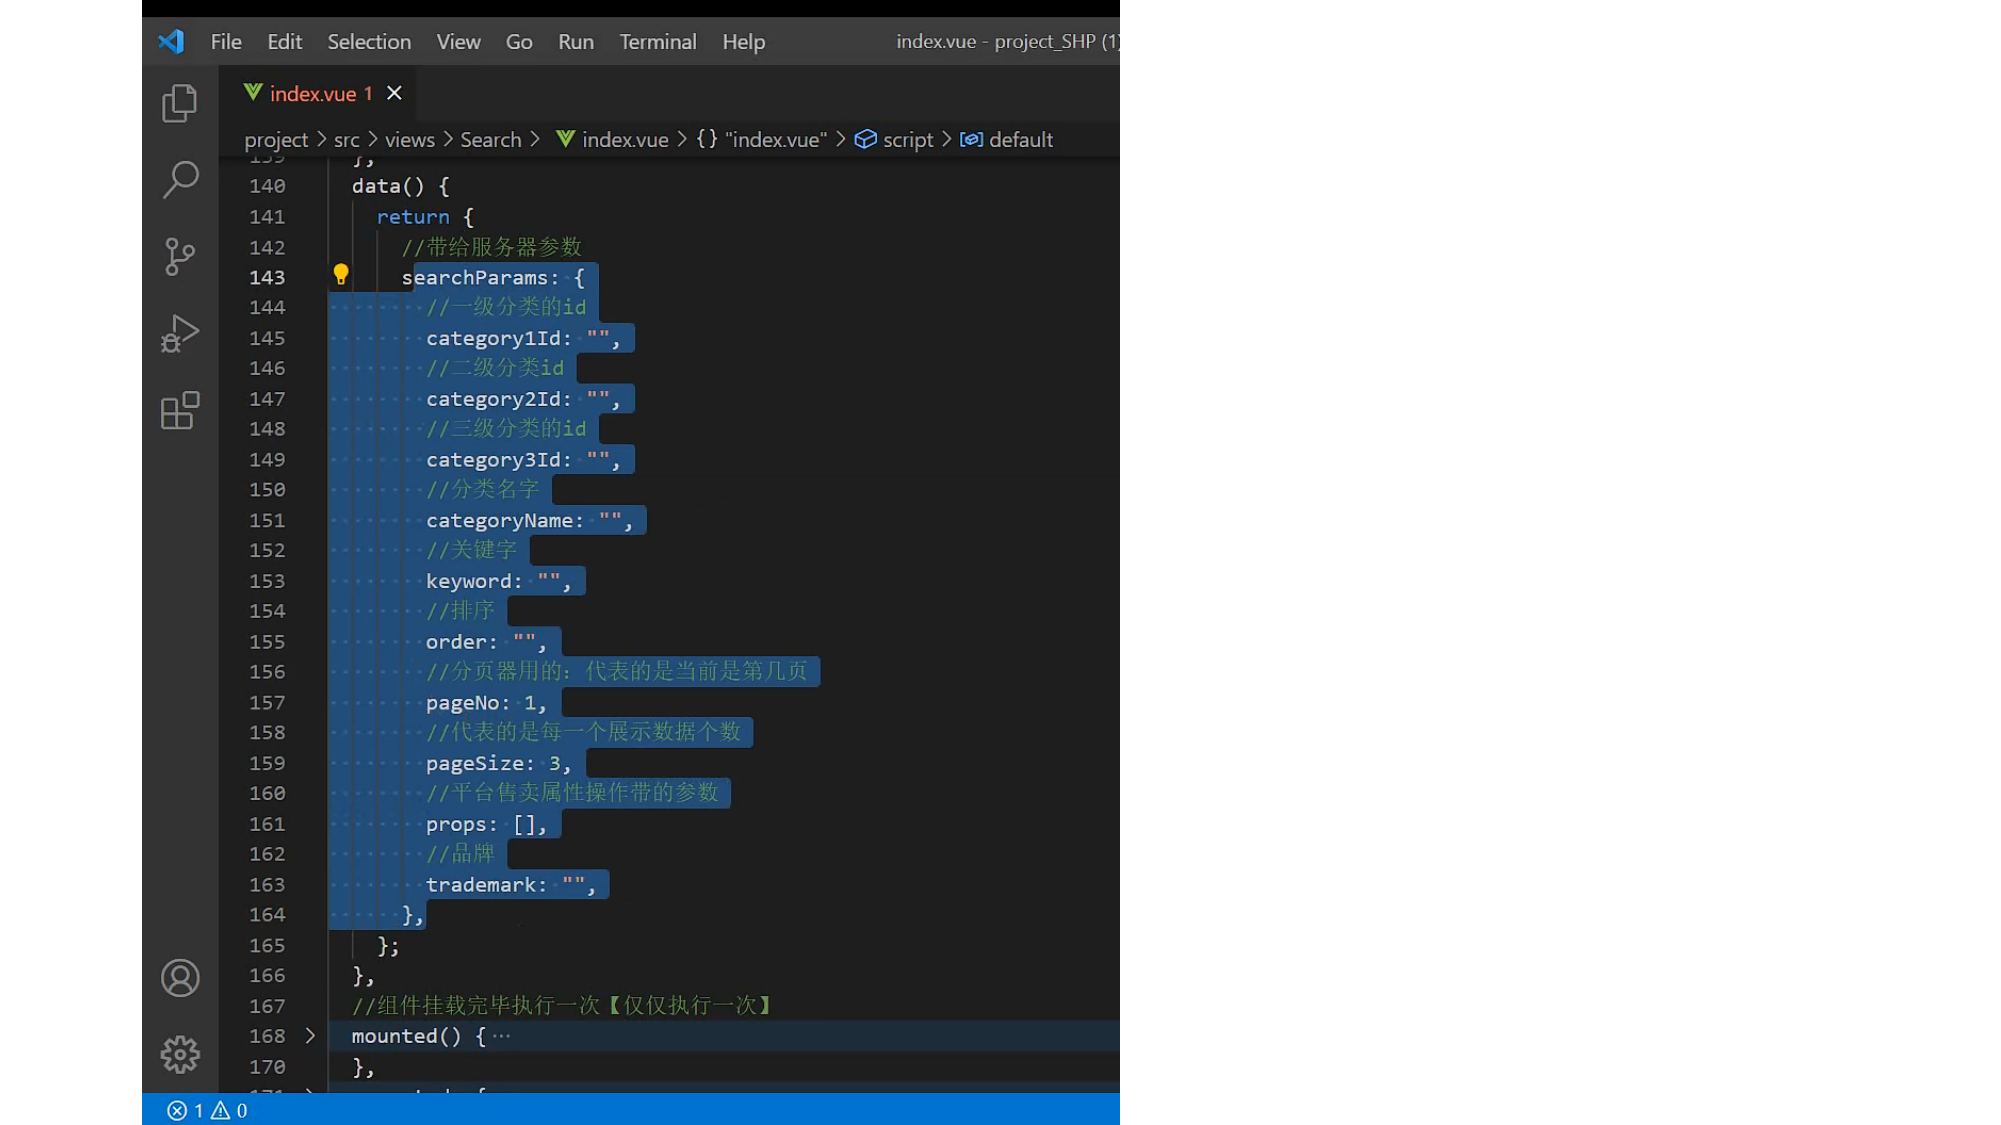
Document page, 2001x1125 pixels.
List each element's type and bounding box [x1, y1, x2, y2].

picture [142, 0, 1120, 1125]
